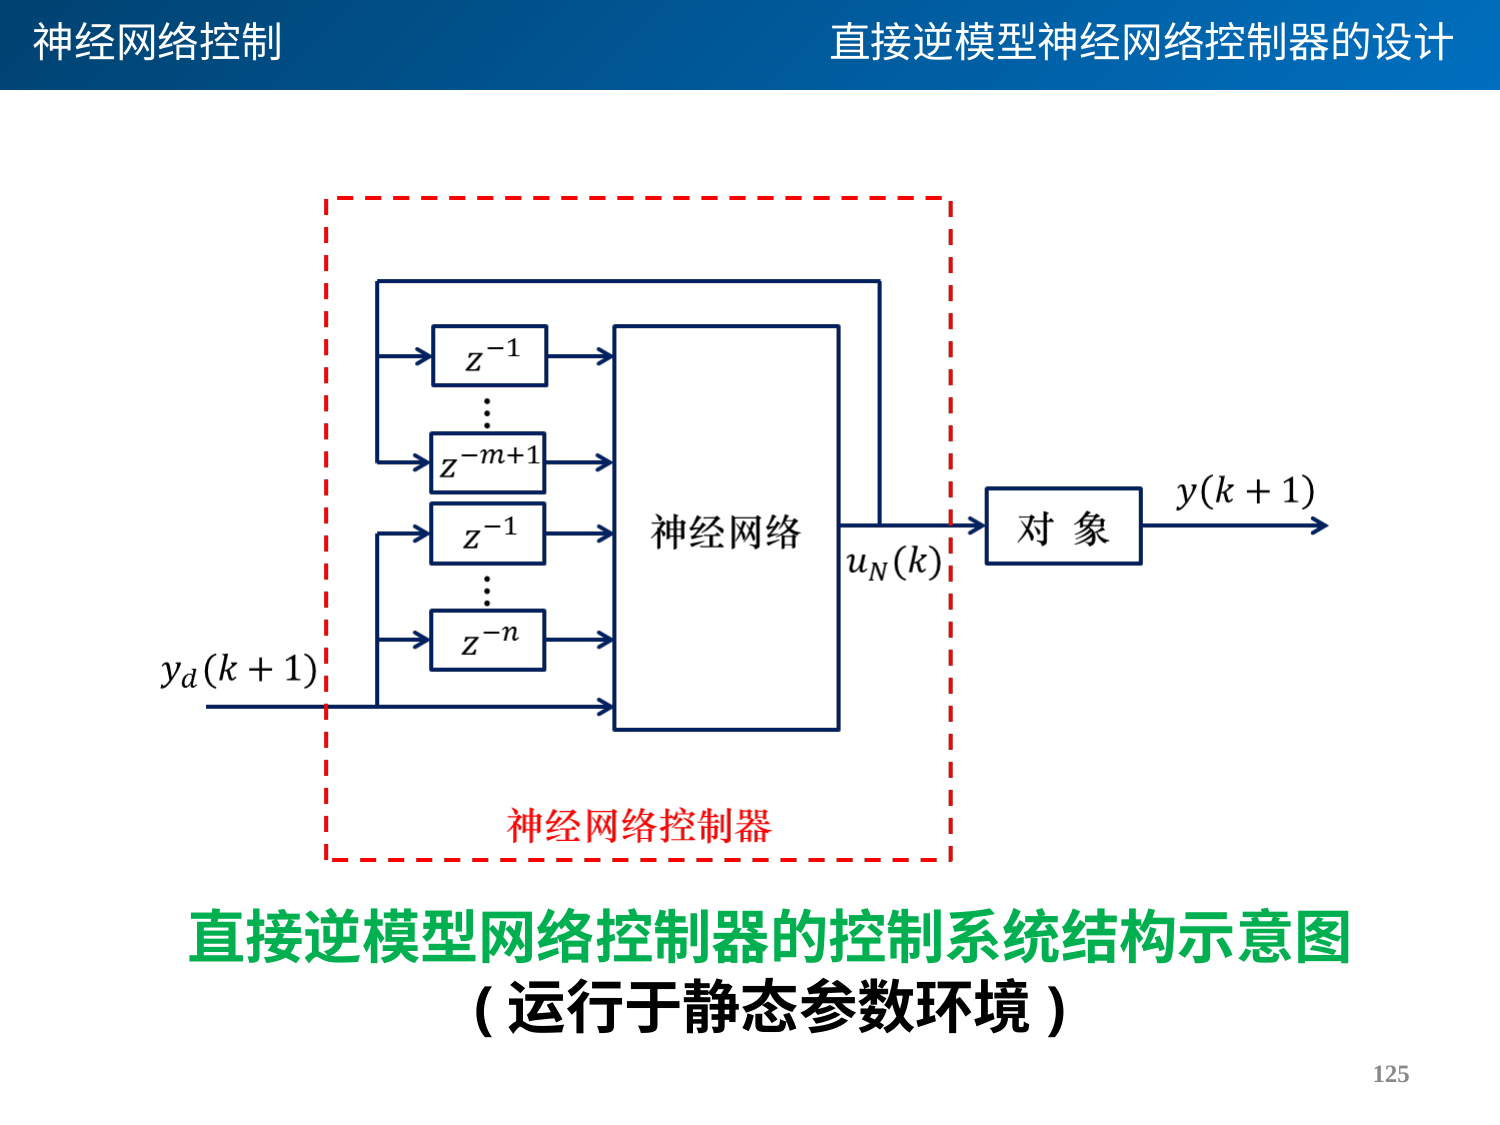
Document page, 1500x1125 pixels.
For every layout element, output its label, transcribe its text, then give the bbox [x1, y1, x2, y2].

list 神经网络控制 [17, 8, 313, 80]
picture [135, 195, 1349, 869]
list 直接逆模型神经网络控制器的设计 [809, 8, 1471, 80]
text_box 直接逆模型网络控制器的控制系统结构示意图 (运行于静态参数环境) [172, 892, 1368, 1048]
slide_number 125 [1074, 1042, 1425, 1103]
